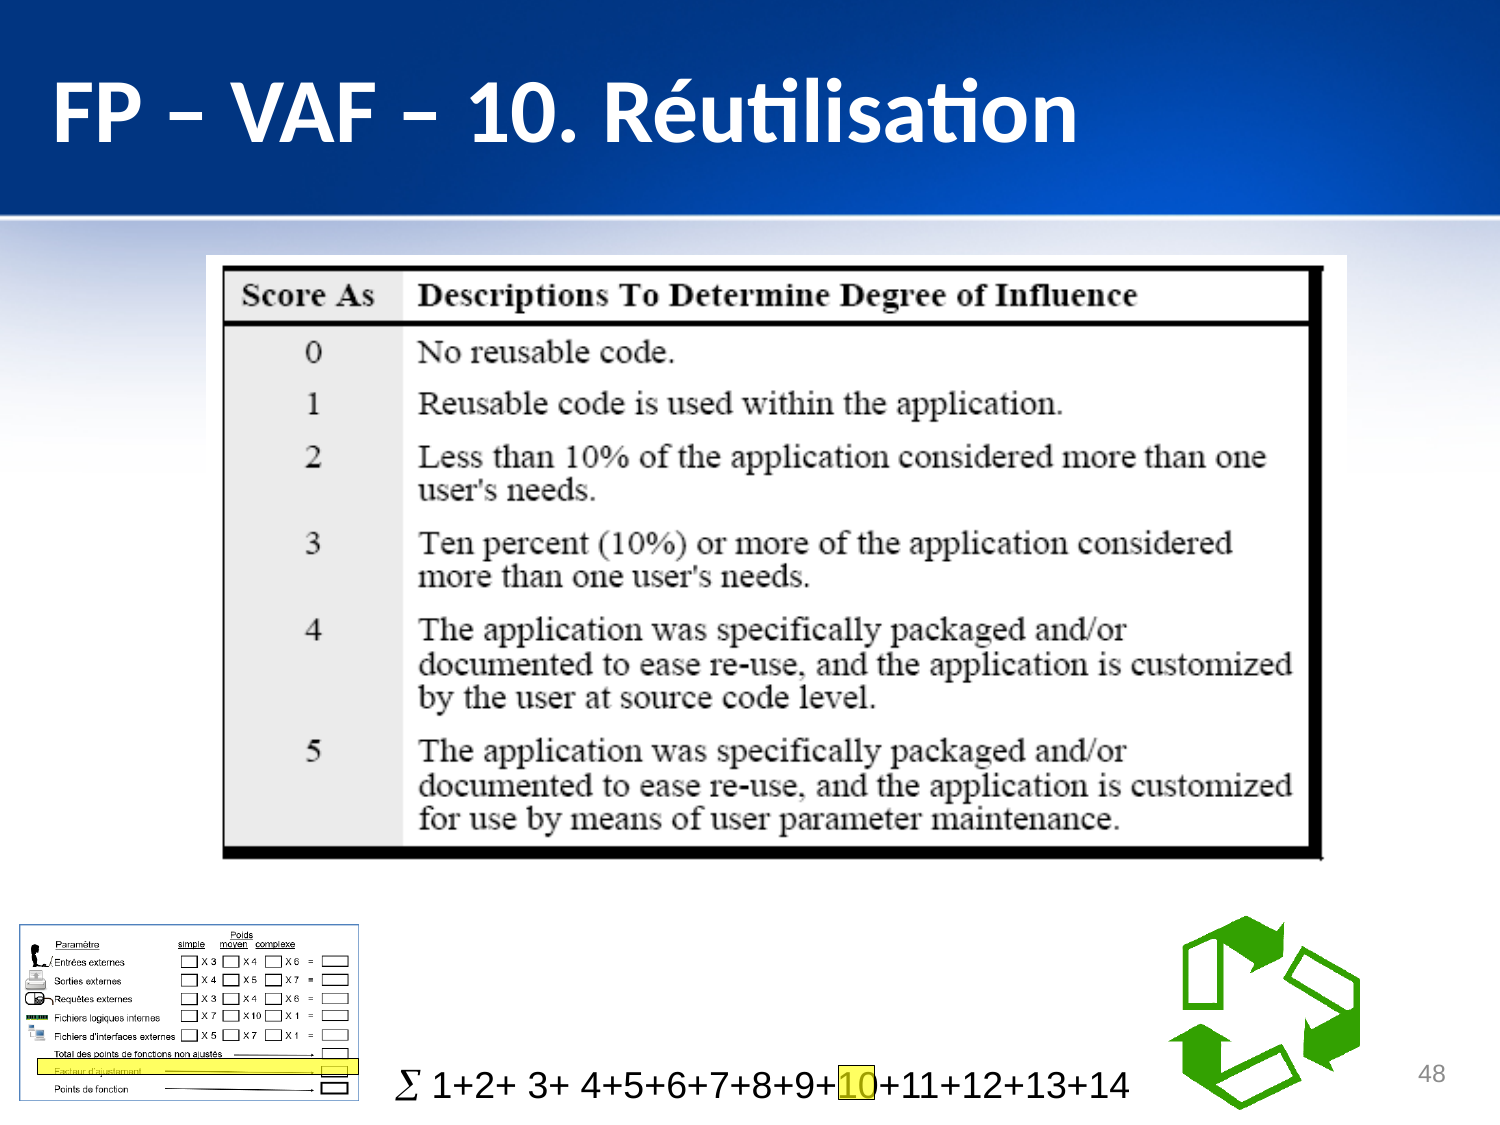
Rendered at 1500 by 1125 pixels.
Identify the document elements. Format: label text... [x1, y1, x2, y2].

text_box [836, 1063, 876, 1101]
title FP – VAF – 10. Réutilisation [37, 12, 1225, 200]
picture [0, 0, 1500, 1125]
slide_number 48 [1368, 1042, 1462, 1103]
slide_number 48 [1111, 1042, 1161, 1103]
text_box  1+2+ 3+ 4+5+6+7+8+9+10+11+12+13+14 [380, 1053, 1146, 1113]
